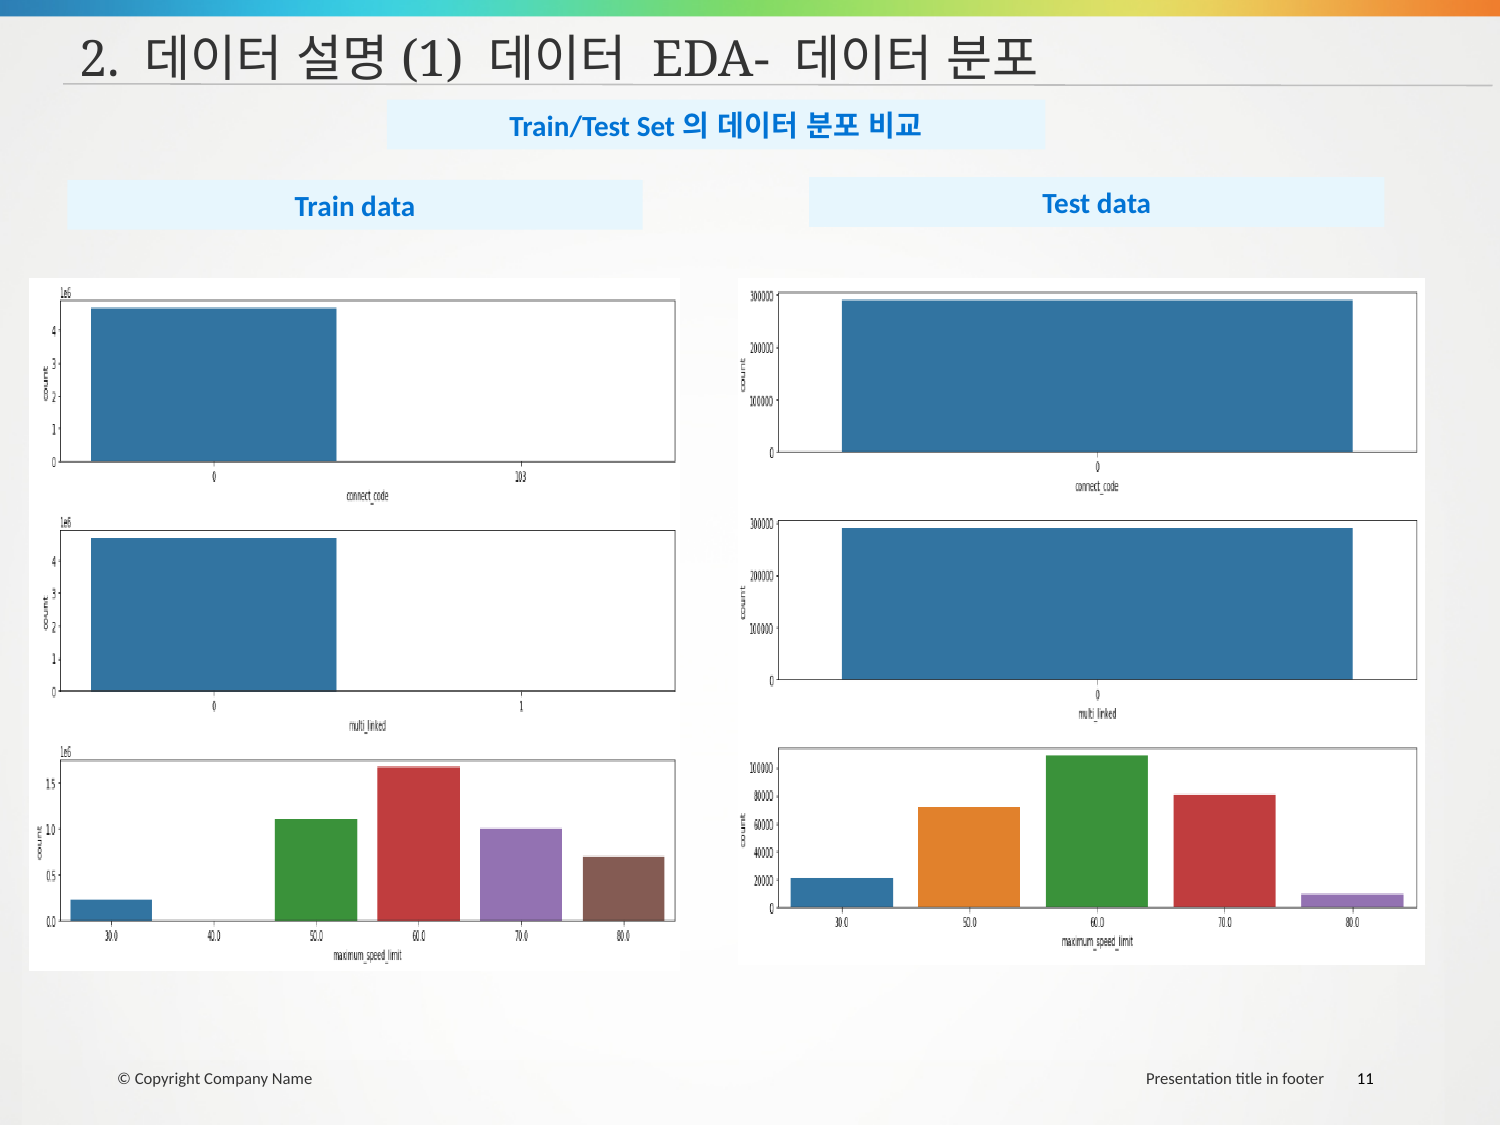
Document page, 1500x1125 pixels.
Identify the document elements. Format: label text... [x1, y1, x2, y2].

text_box Train/Test Set의 데이터 분포 비교 [386, 99, 1046, 150]
text_box 2. 데이터 설명(1) 데이터 EDA- 데이터 분포 [64, 19, 1368, 82]
picture [0, 0, 1500, 1125]
text_box Test data [809, 177, 1385, 227]
text_box Train data [67, 179, 643, 230]
